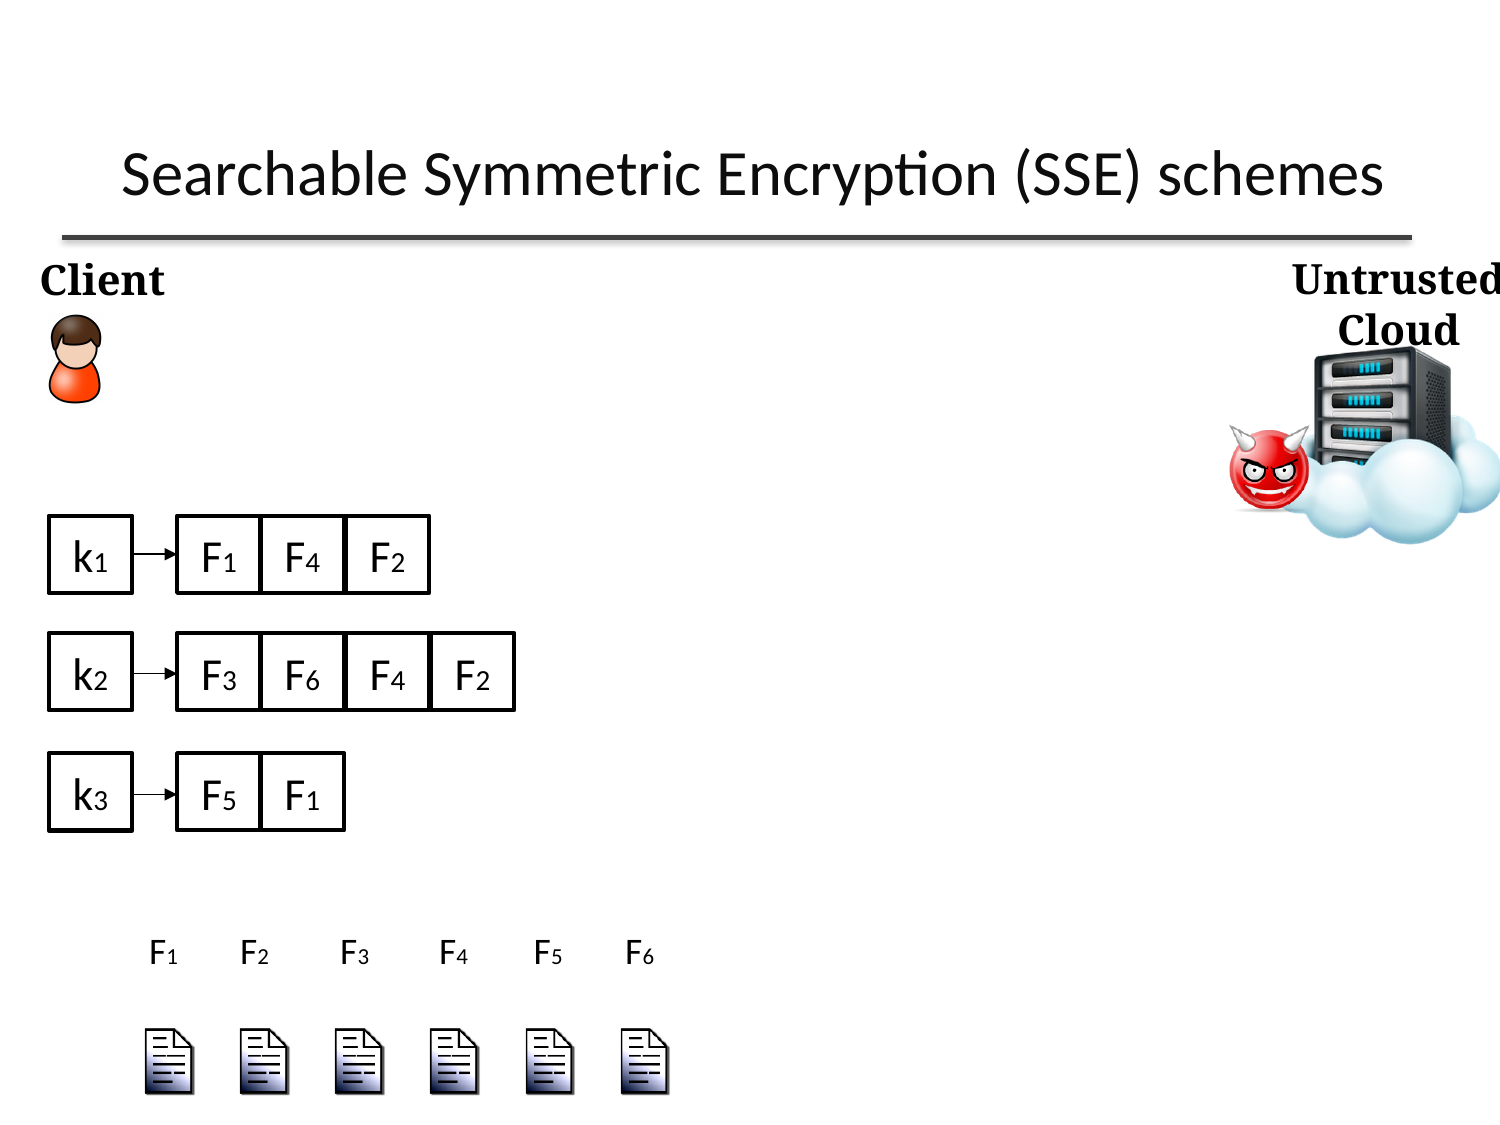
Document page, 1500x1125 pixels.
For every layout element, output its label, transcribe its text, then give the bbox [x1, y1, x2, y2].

picture [131, 1027, 205, 1100]
text_box F1 [134, 919, 194, 980]
picture [47, 313, 105, 405]
text_box F3 [325, 919, 385, 980]
text_box F5 [175, 751, 258, 832]
picture [322, 1027, 395, 1100]
text_box F1 [258, 751, 346, 832]
picture [1219, 339, 1500, 551]
text_box F4 [343, 631, 428, 712]
text_box k2 [47, 631, 134, 712]
text_box F2 [343, 514, 431, 595]
text_box F3 [175, 631, 258, 712]
picture [417, 1027, 490, 1100]
text_box k1 [47, 514, 134, 595]
text_box F6 [610, 919, 670, 980]
title Searchable Symmetric Encryption (SSE) schemes [0, 60, 1500, 278]
picture [227, 1027, 300, 1100]
picture [512, 1027, 586, 1100]
text_box F2 [225, 919, 284, 980]
text_box F1 [175, 514, 258, 595]
text_box F4 [258, 514, 343, 595]
text_box F2 [428, 631, 516, 712]
text_box F6 [258, 631, 343, 712]
text_box F5 [518, 919, 578, 980]
text_box k3 [47, 751, 134, 833]
picture [607, 1027, 681, 1100]
text_box Client [24, 246, 371, 311]
text_box Untrusted Cloud [1266, 246, 1500, 341]
text_box F4 [424, 919, 484, 980]
